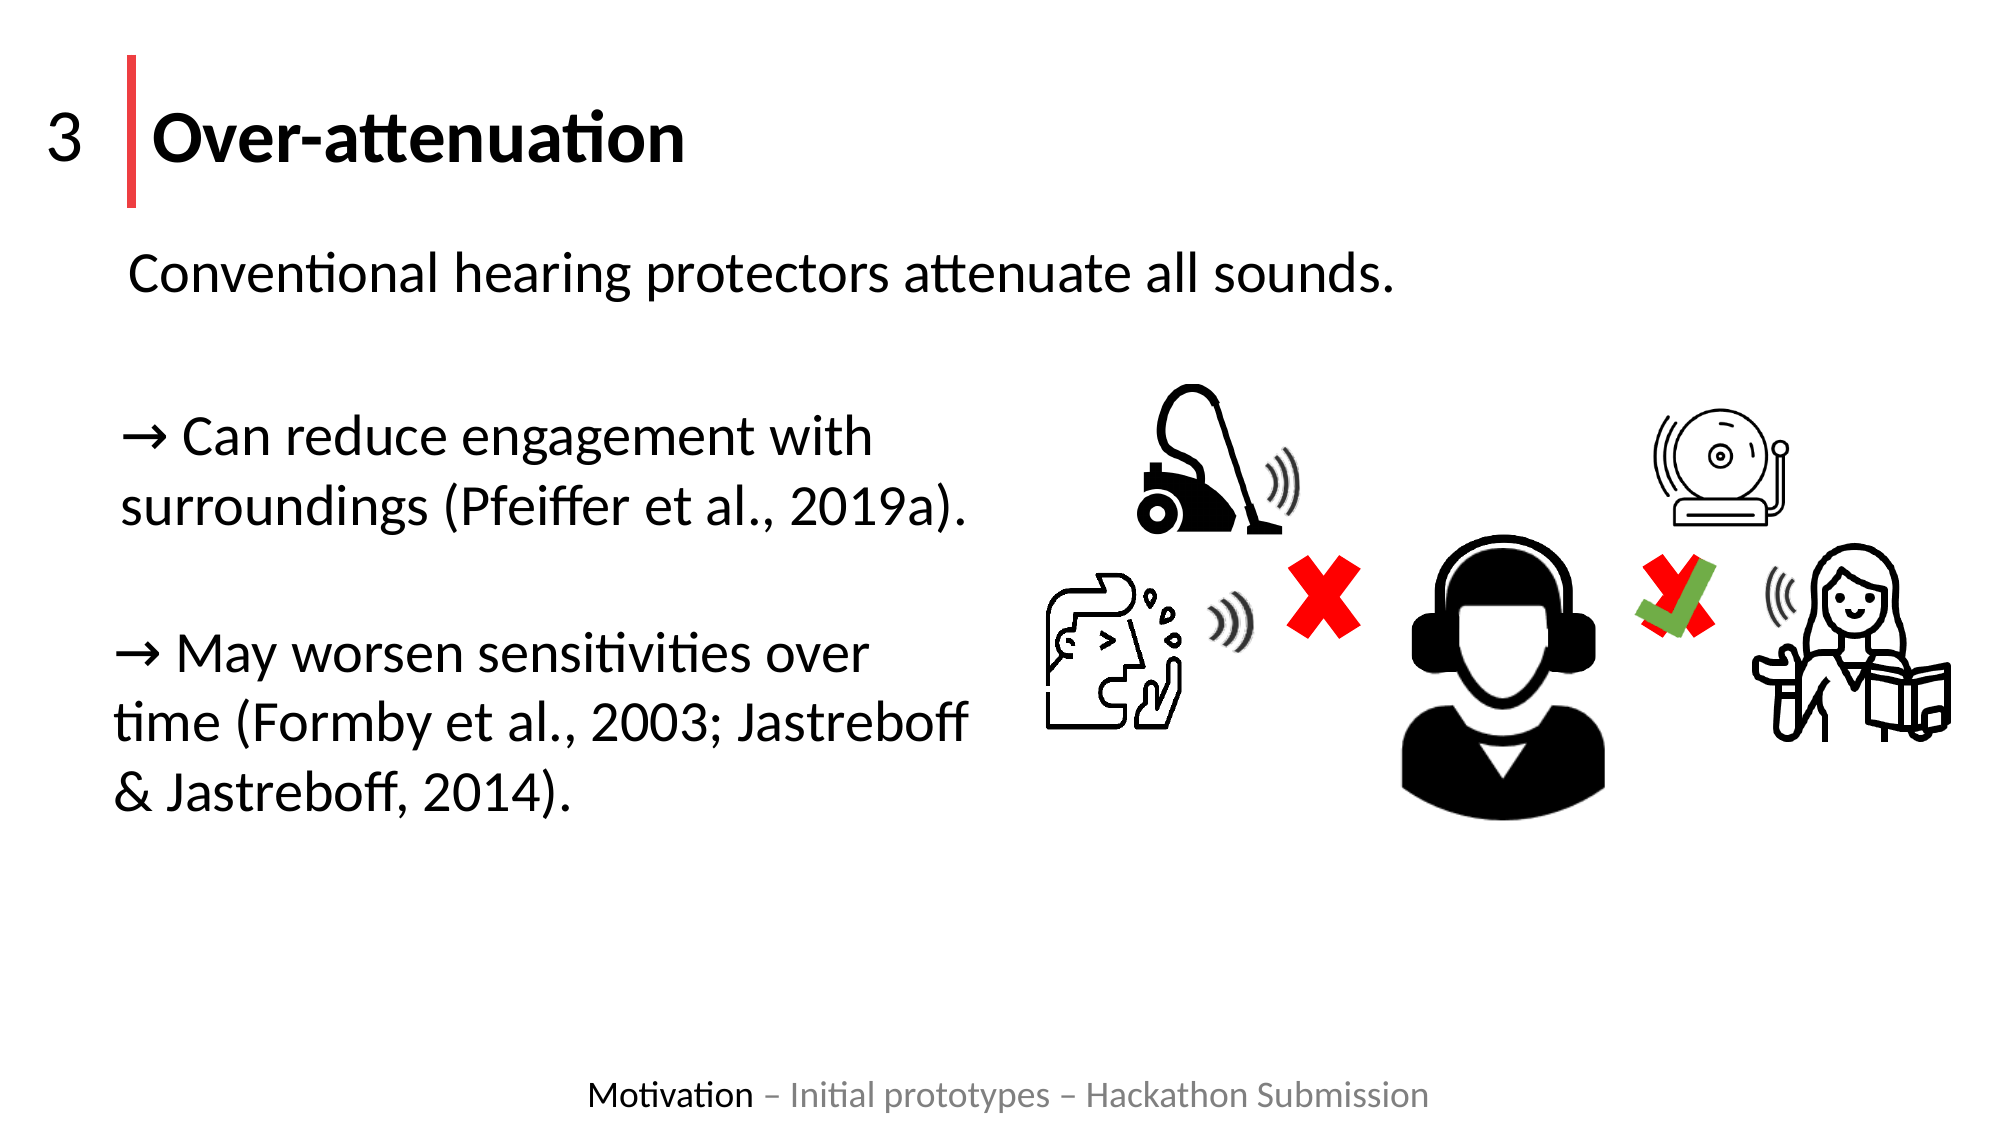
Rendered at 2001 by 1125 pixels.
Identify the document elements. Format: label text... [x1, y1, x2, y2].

text_box Conventional hearing protectors attenuate all sounds. [114, 227, 1603, 398]
text_box Motivation – Initial prototypes – Hackathon Submission [327, 1063, 1690, 1123]
picture [1136, 383, 1301, 540]
text_box → Can reduce engagement with surroundings (Pfeiffer et al., 2019a). [119, 395, 1002, 552]
picture [1041, 567, 1186, 734]
title Over-attenuation [137, 58, 1863, 207]
picture [1206, 589, 1255, 655]
text_box [1287, 556, 1360, 638]
text_box → May worsen sensitivities over time (Formby et al., 2003; Jastreboff & Jastreboff, 2014). [111, 612, 978, 768]
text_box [1615, 361, 1957, 777]
picture [1366, 525, 1717, 839]
